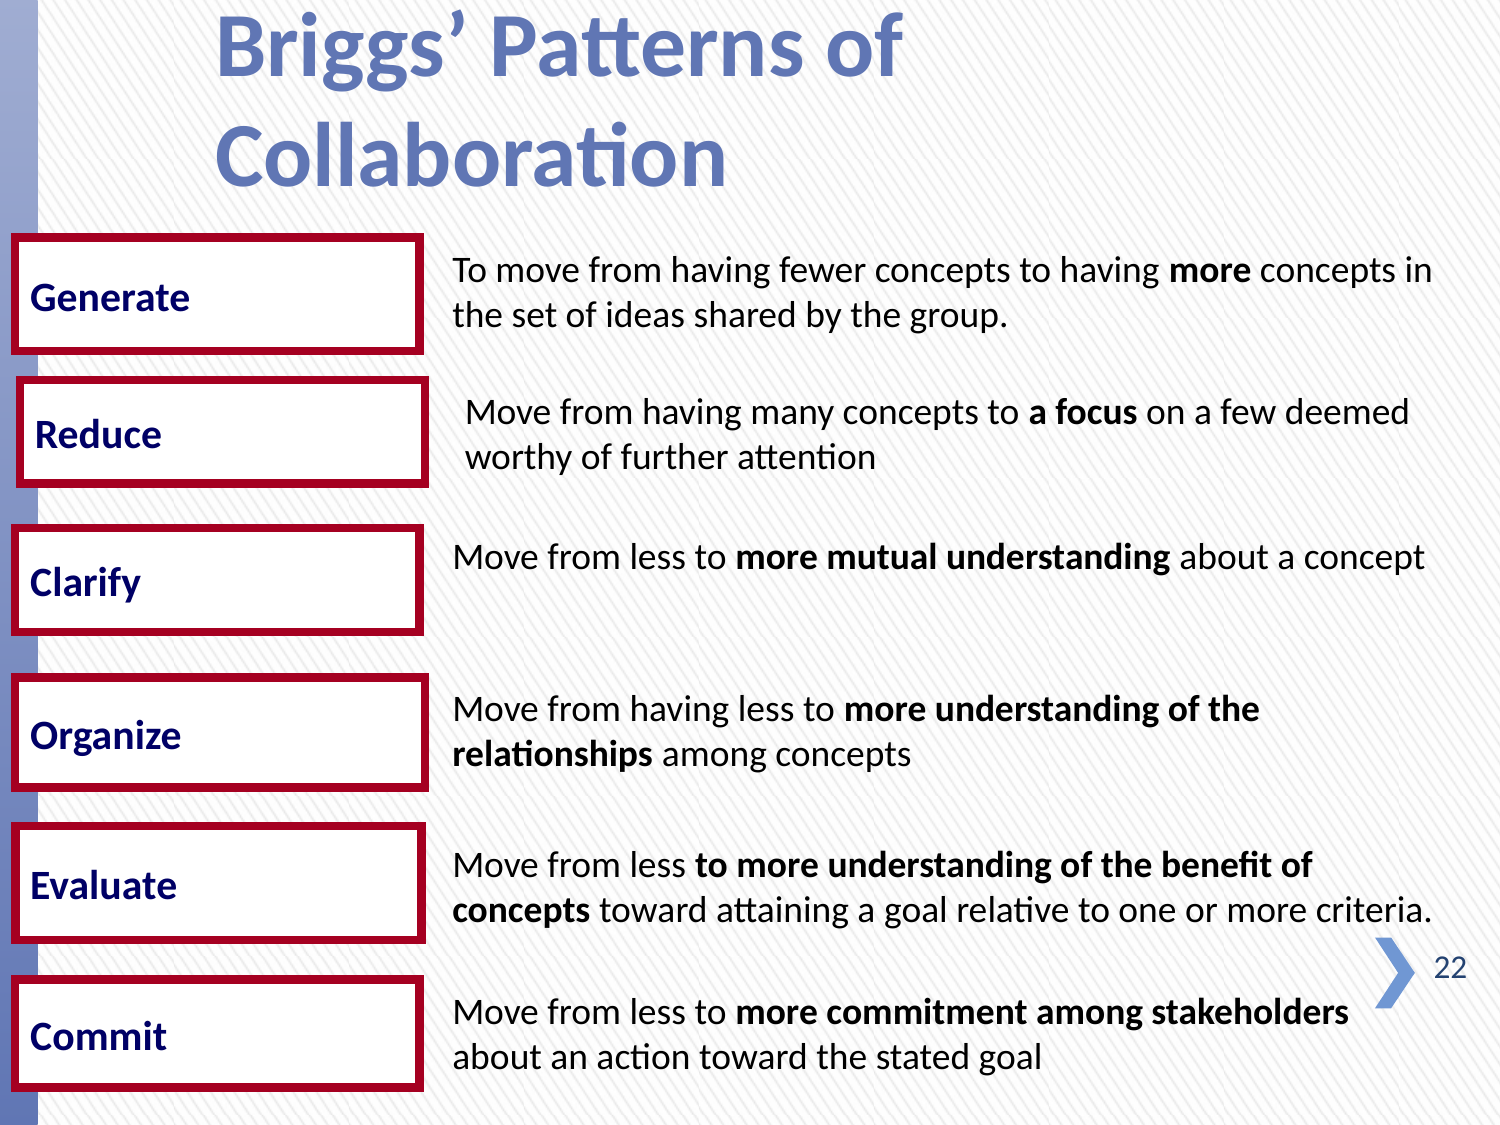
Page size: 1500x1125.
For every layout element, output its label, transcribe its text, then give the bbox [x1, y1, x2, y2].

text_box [15, 524, 1463, 632]
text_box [15, 826, 1463, 941]
title Briggs’ Patterns of Collaboration [200, 24, 1388, 213]
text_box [19, 379, 1463, 487]
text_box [15, 979, 1463, 1125]
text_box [15, 676, 1463, 788]
slide_number 22 [1418, 948, 1500, 981]
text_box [15, 237, 1463, 352]
